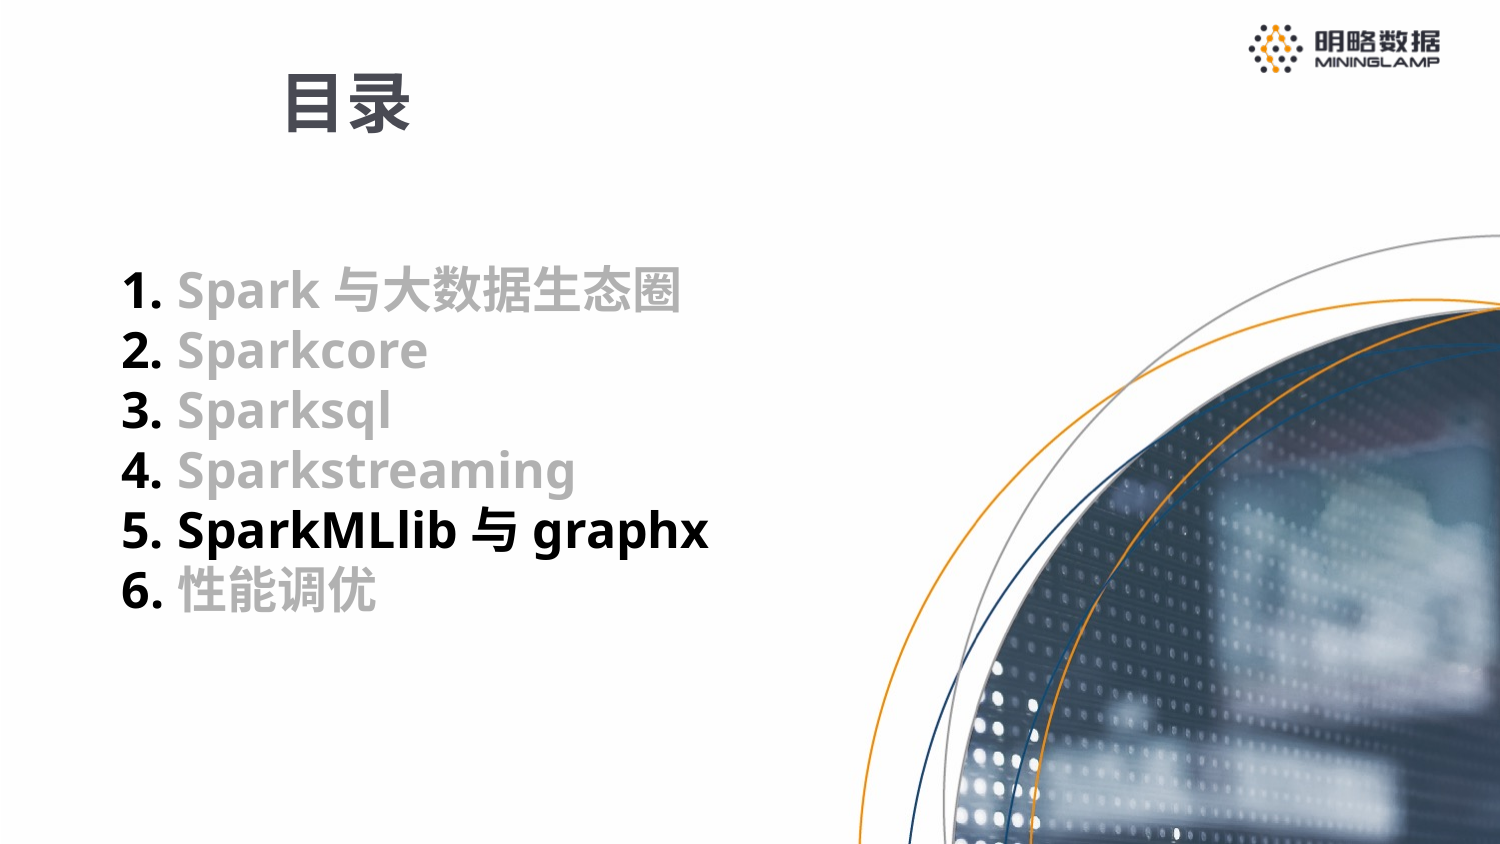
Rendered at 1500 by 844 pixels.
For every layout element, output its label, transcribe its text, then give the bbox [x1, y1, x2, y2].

text_box Spark与大数据生态圈 Sparkcore Sparksql Sparkstreaming SparkMLlib与graphx 性能调优 [106, 250, 725, 736]
text_box 目录 [265, 53, 615, 148]
picture [1, 0, 1500, 844]
